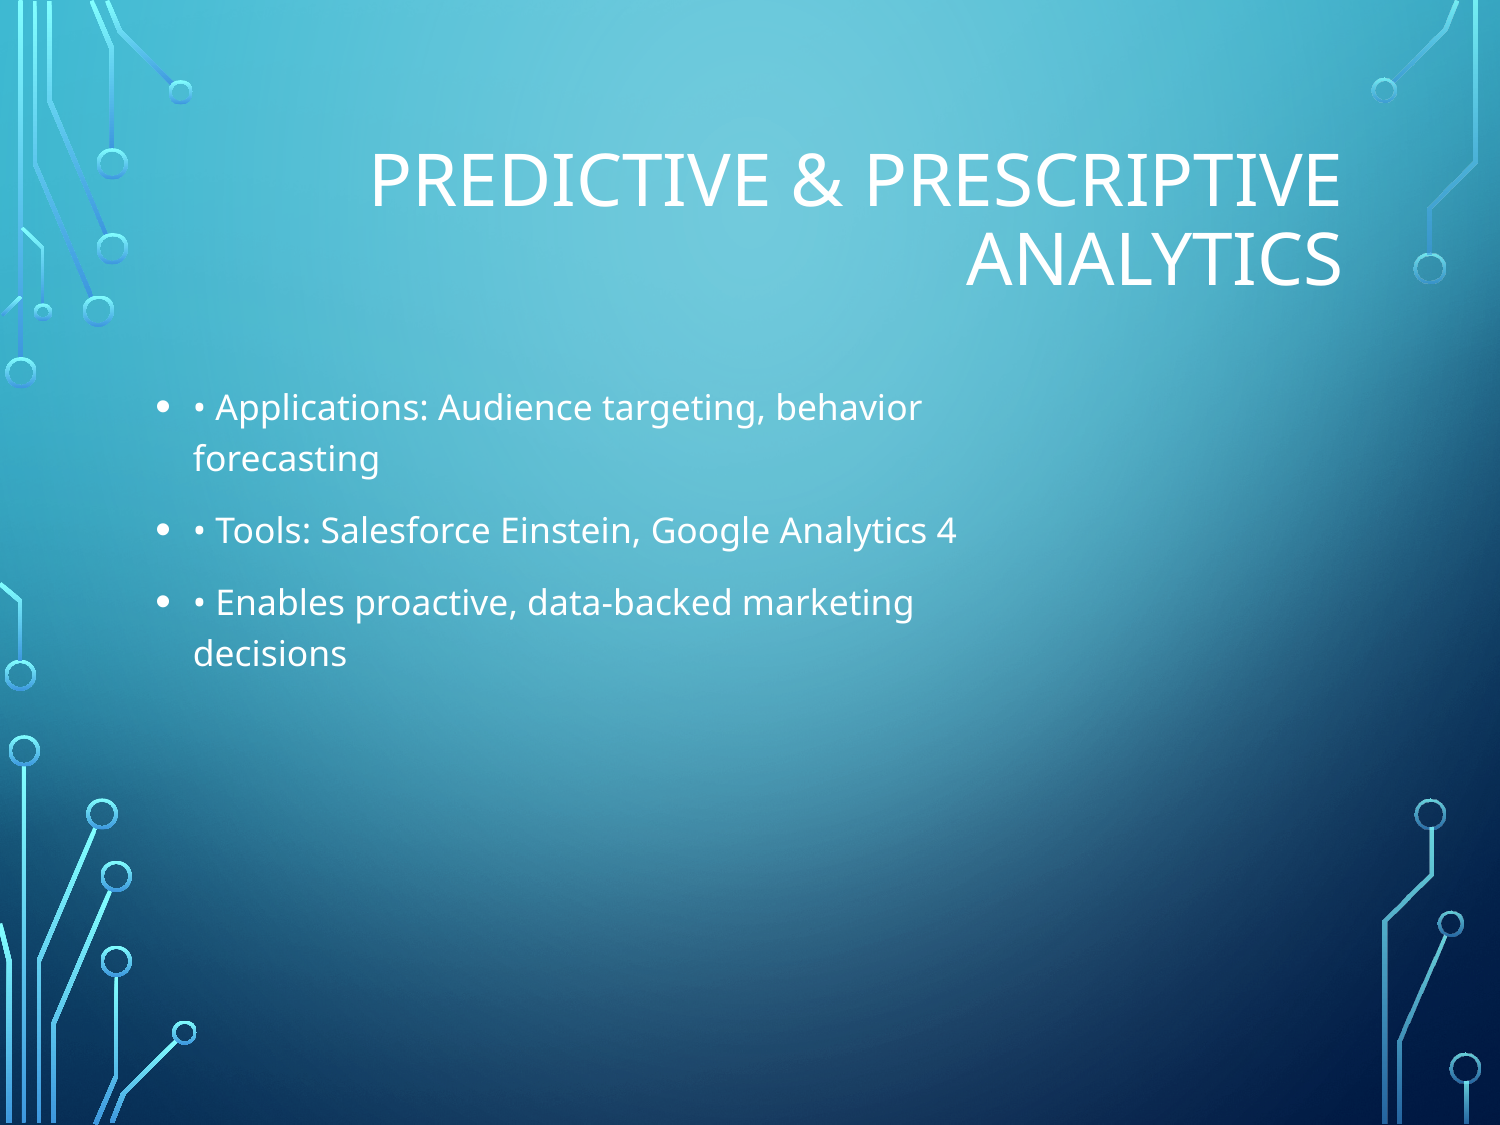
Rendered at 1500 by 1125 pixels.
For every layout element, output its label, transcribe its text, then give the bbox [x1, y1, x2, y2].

list • Applications: Audience targeting, behavior forecasting • Tools: Salesforce Einstein, Google Analytics 4 • Enables proactive, data-backed marketing decisions [140, 369, 1080, 950]
title Predictive & Prescriptive Analytics [140, 101, 1360, 344]
